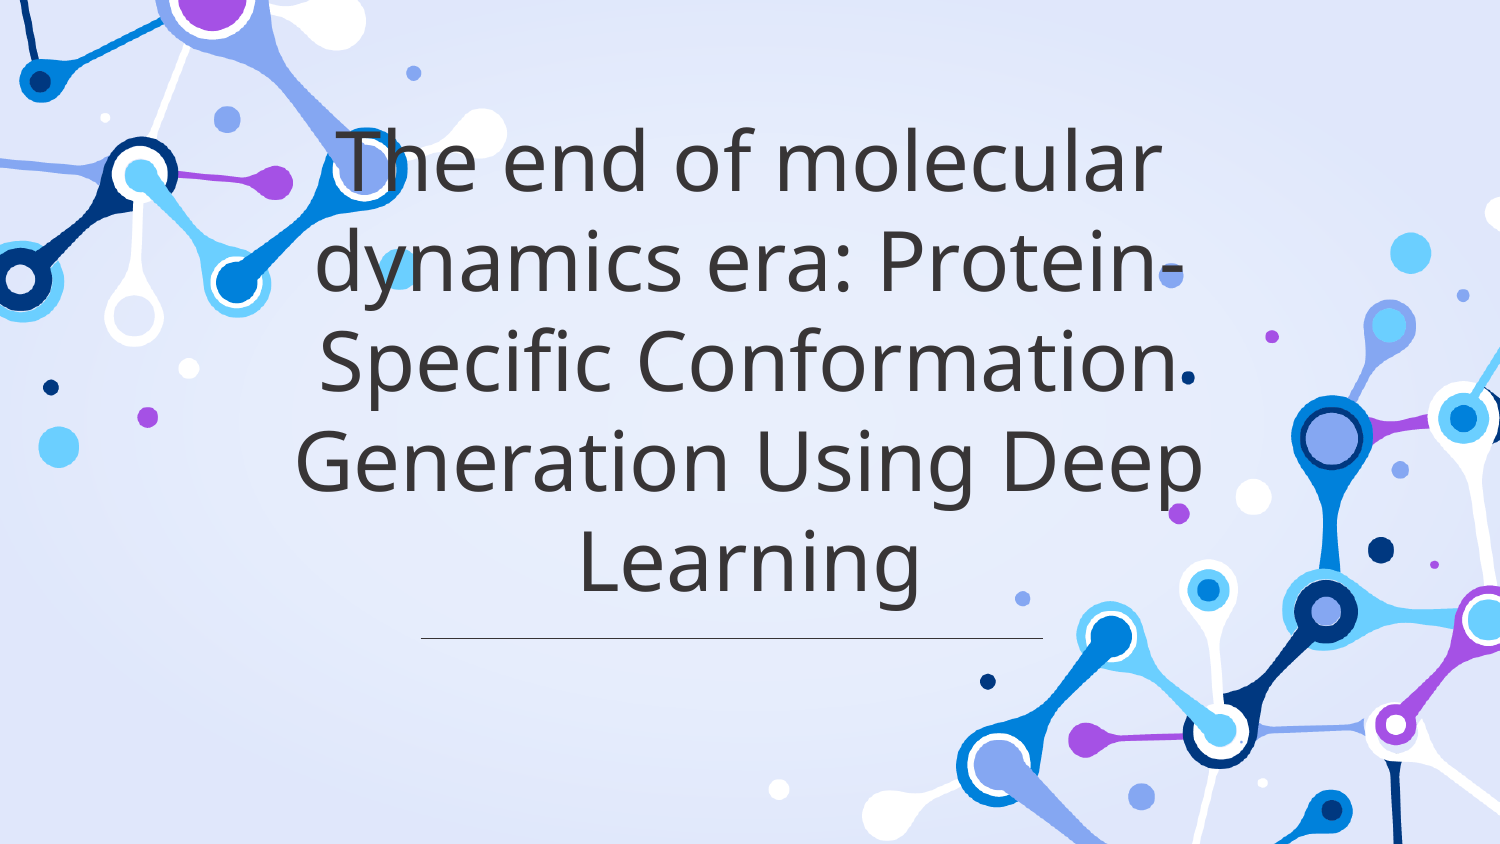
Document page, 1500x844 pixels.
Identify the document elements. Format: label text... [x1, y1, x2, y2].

picture [0, 0, 1500, 844]
title The end of molecular dynamics era: Protein-Specific Conformation Generation Using Deep Learning [187, 336, 1313, 624]
